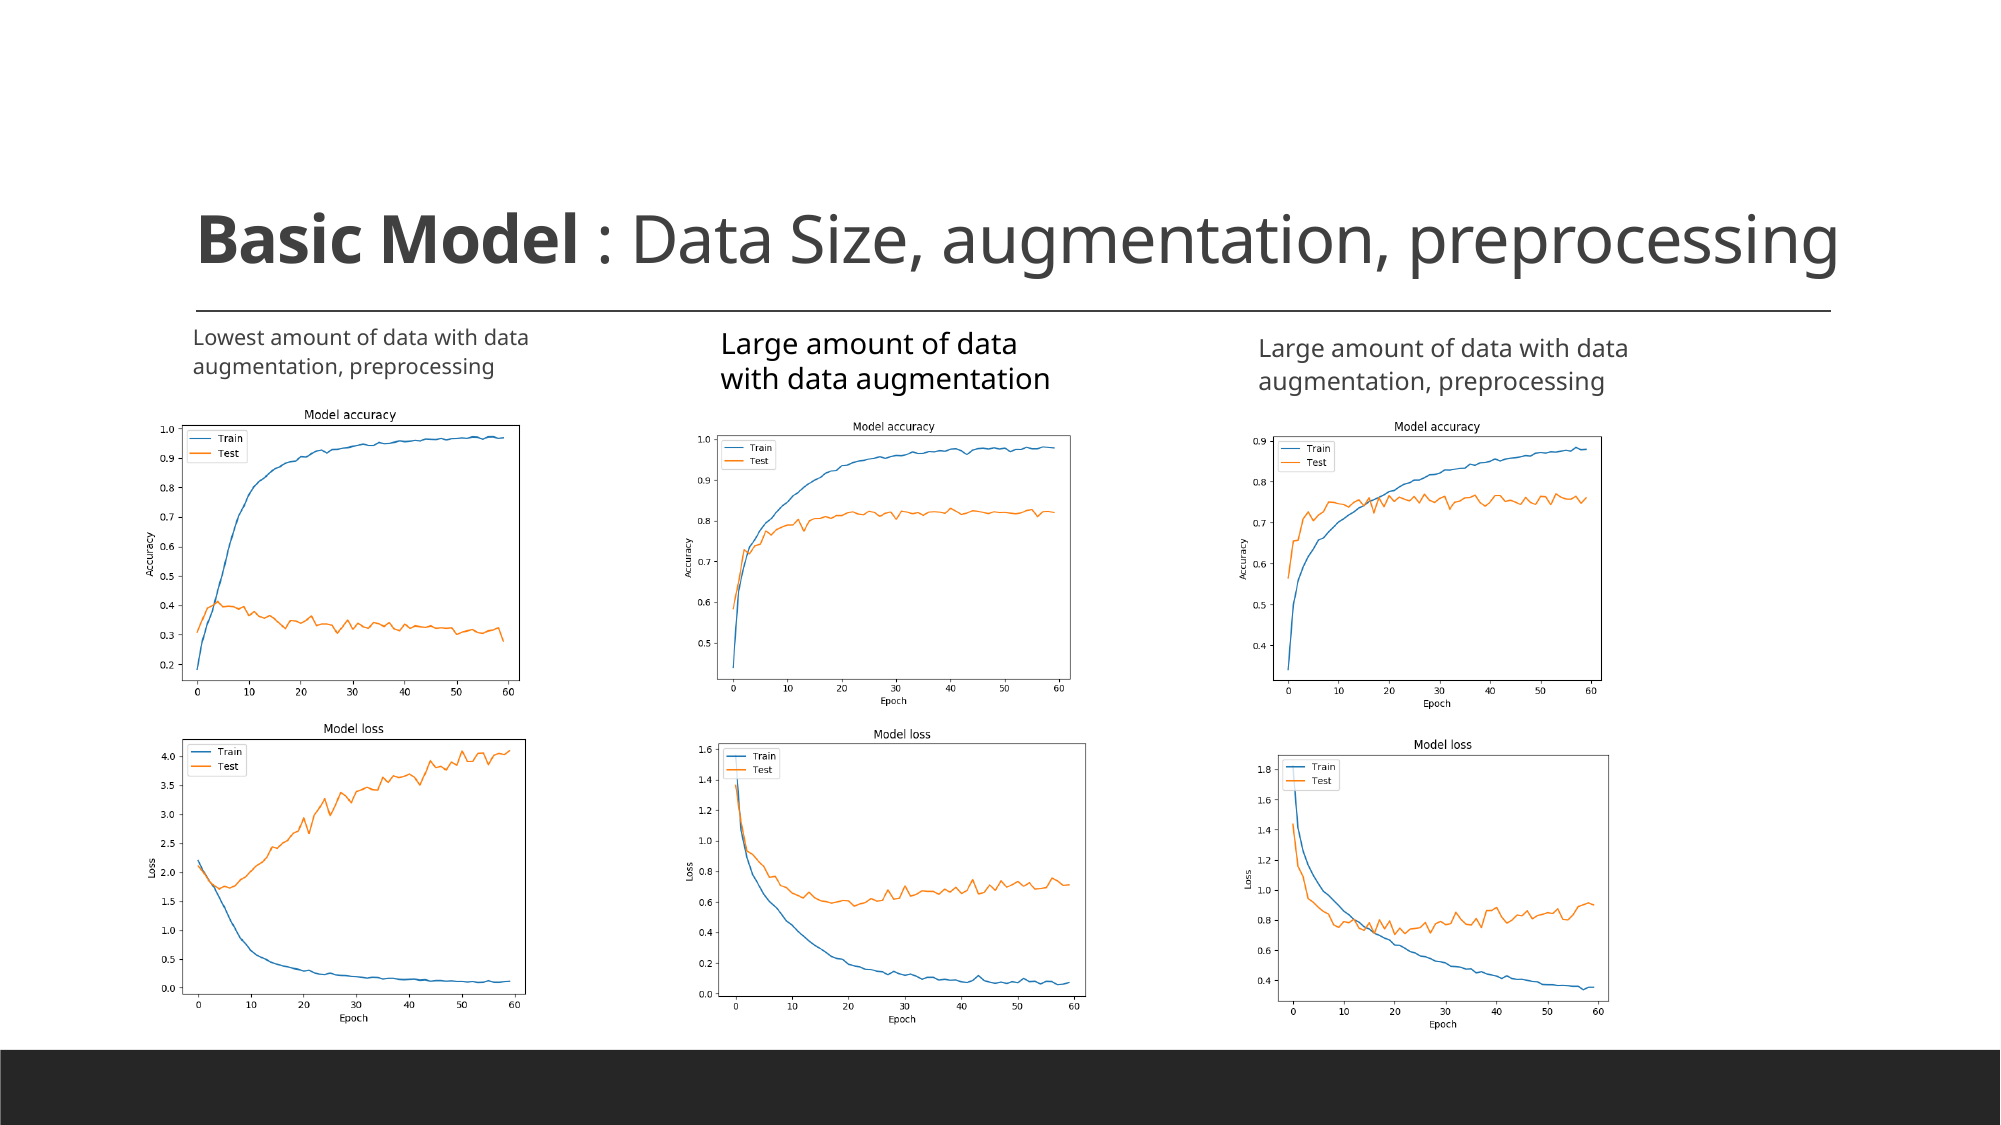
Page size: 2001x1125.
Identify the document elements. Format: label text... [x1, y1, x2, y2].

title Basic Model : Data Size, augmentation, preprocessing [180, 47, 1884, 285]
text_box Large amount of data with data augmentation [705, 317, 1071, 403]
list Lowest amount of data with data augmentation, preprocessing [180, 314, 569, 387]
picture [675, 412, 1080, 716]
picture [1220, 398, 1652, 1037]
text_box Large amount of data with data augmentation, preprocessing [1243, 322, 1632, 395]
picture [675, 718, 1095, 1034]
picture [127, 385, 570, 1031]
